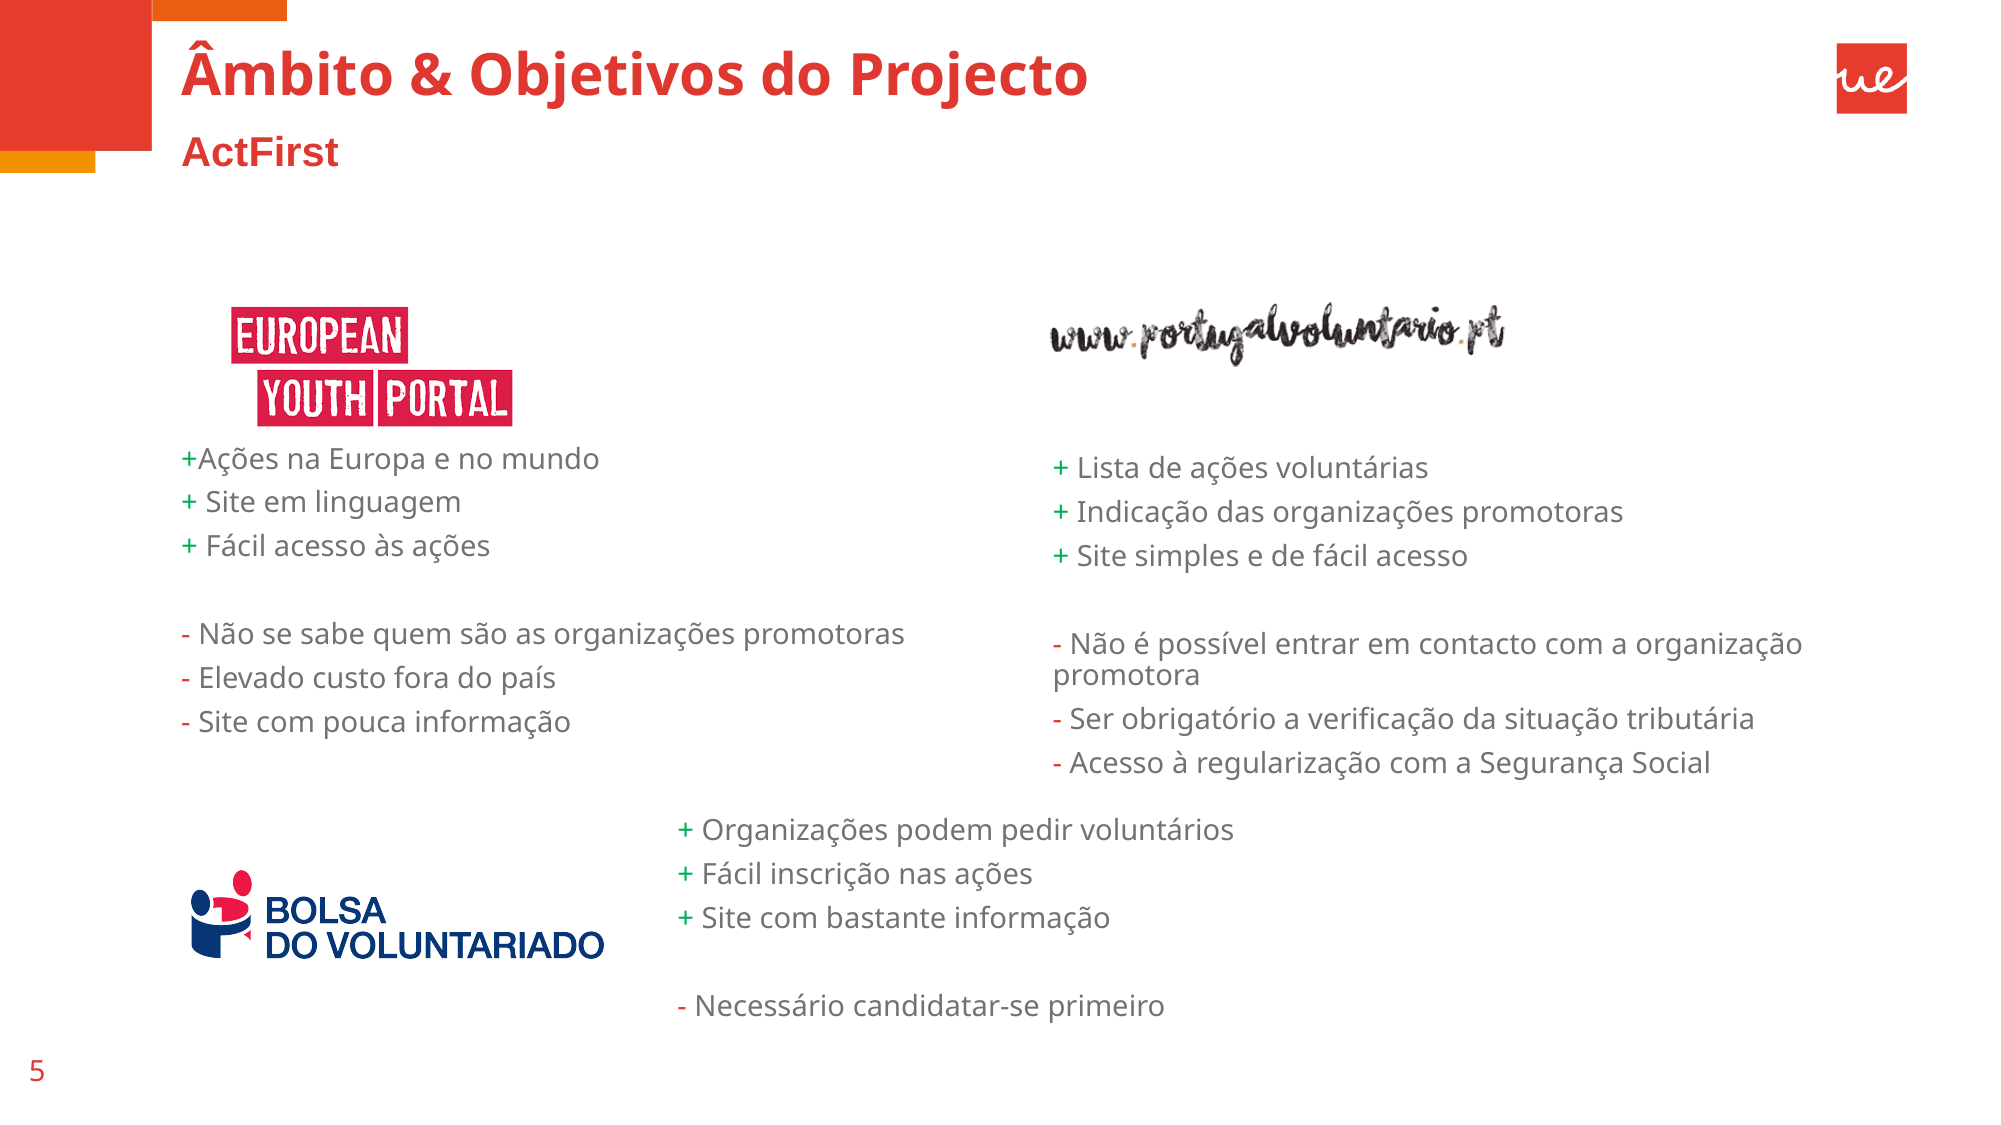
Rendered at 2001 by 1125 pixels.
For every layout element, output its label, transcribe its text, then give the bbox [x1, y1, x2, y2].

picture [229, 287, 513, 447]
text_box + Organizações podem pedir voluntários + Fácil inscrição nas ações + Site com bastante informação - Necessário candidatar-se primeiro [662, 807, 1586, 1041]
subtitle ActFirst [166, 122, 1728, 186]
picture [191, 870, 604, 959]
text_box +Ações na Europa e no mundo + Site em linguagem + Fácil acesso às ações - Não se sabe quem são as organizações promotoras - Elevado custo fora do país - Site com pouca informação [166, 436, 1109, 689]
slide_number 5 [2, 1044, 73, 1105]
text_box + Lista de ações voluntárias + Indicação das organizações promotoras + Site simples e de fácil acesso - Não é possível entrar em contacto com a organização promotora - Ser obrigatório a verificação da situação tributária - Acesso à regularização com a Segurança Social [1037, 446, 1937, 784]
picture [1826, 34, 1916, 123]
title Âmbito & Objetivos do Projecto [166, 38, 1728, 106]
picture [0, 0, 287, 174]
picture [1037, 302, 1517, 367]
